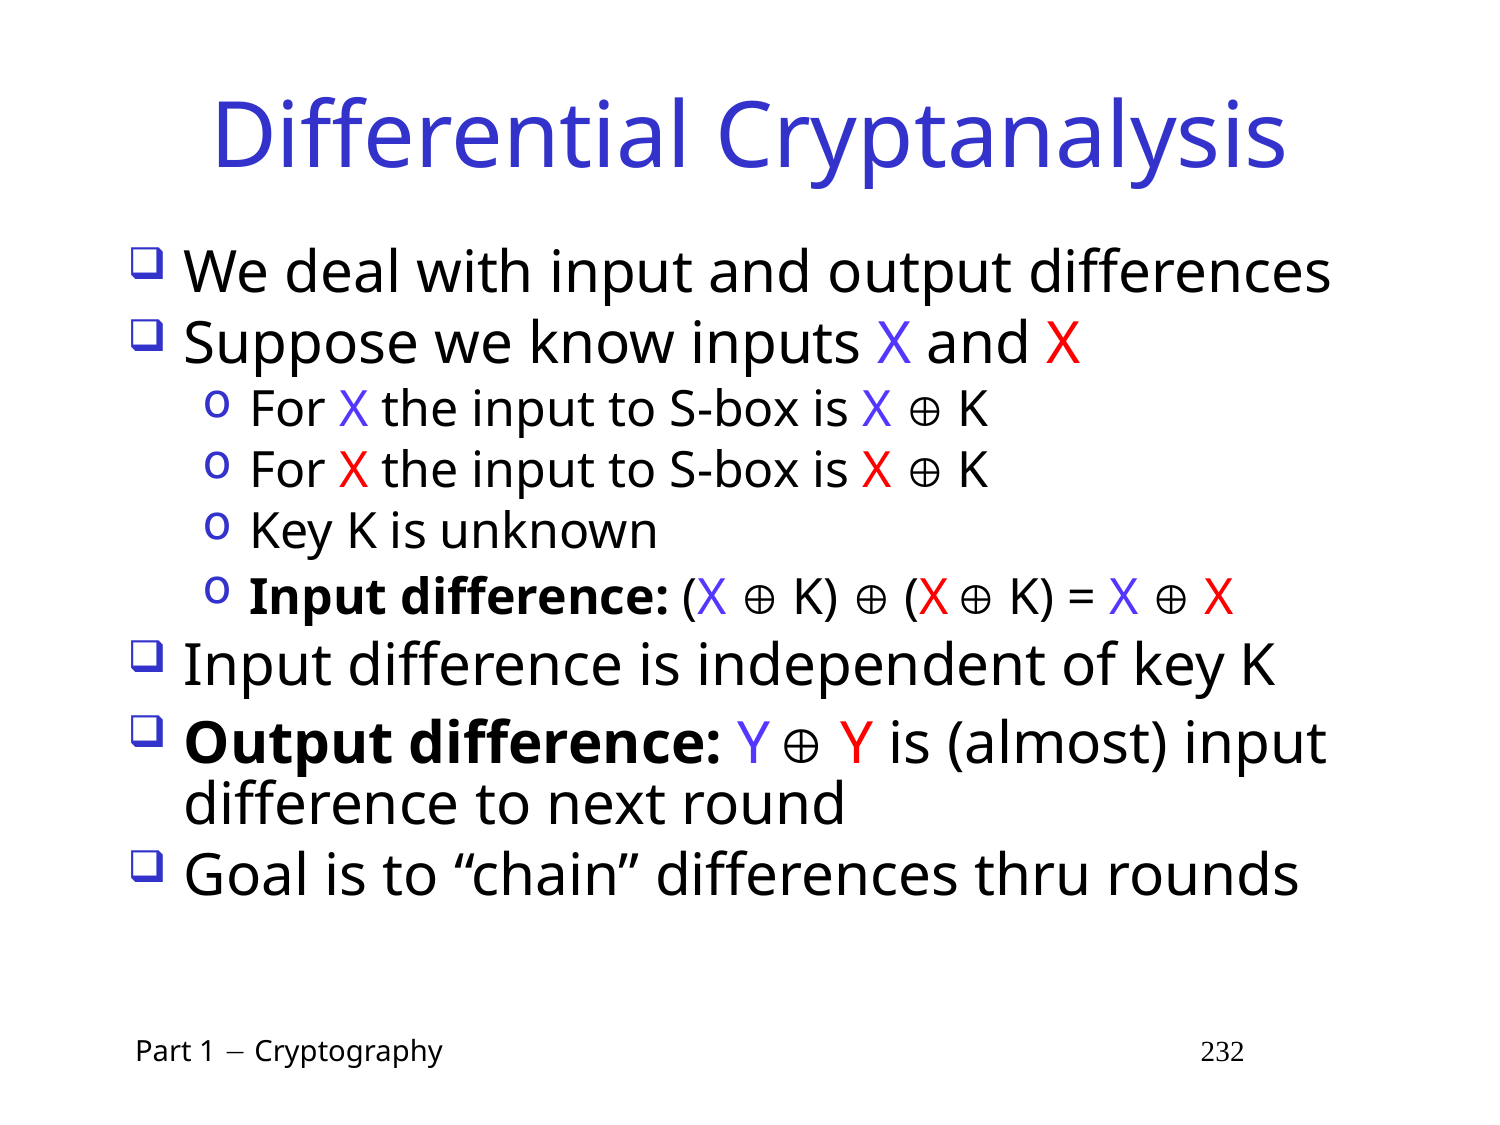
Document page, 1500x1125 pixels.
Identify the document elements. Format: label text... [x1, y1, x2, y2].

list We deal with input and output differences Suppose we know inputs X and X For X the input to S-box is X  K For X the input to S-box is X  K Key K is unknown Input difference: (X  K)  (X  K) = X  X Input difference is independent of key K Output difference: Y  Y is (almost) input difference to next round Goal is to “chain” differences thru rounds [112, 237, 1426, 1013]
footer Part 1  Cryptography 232 [112, 1024, 1401, 1101]
title Differential Cryptanalysis [112, 37, 1388, 226]
